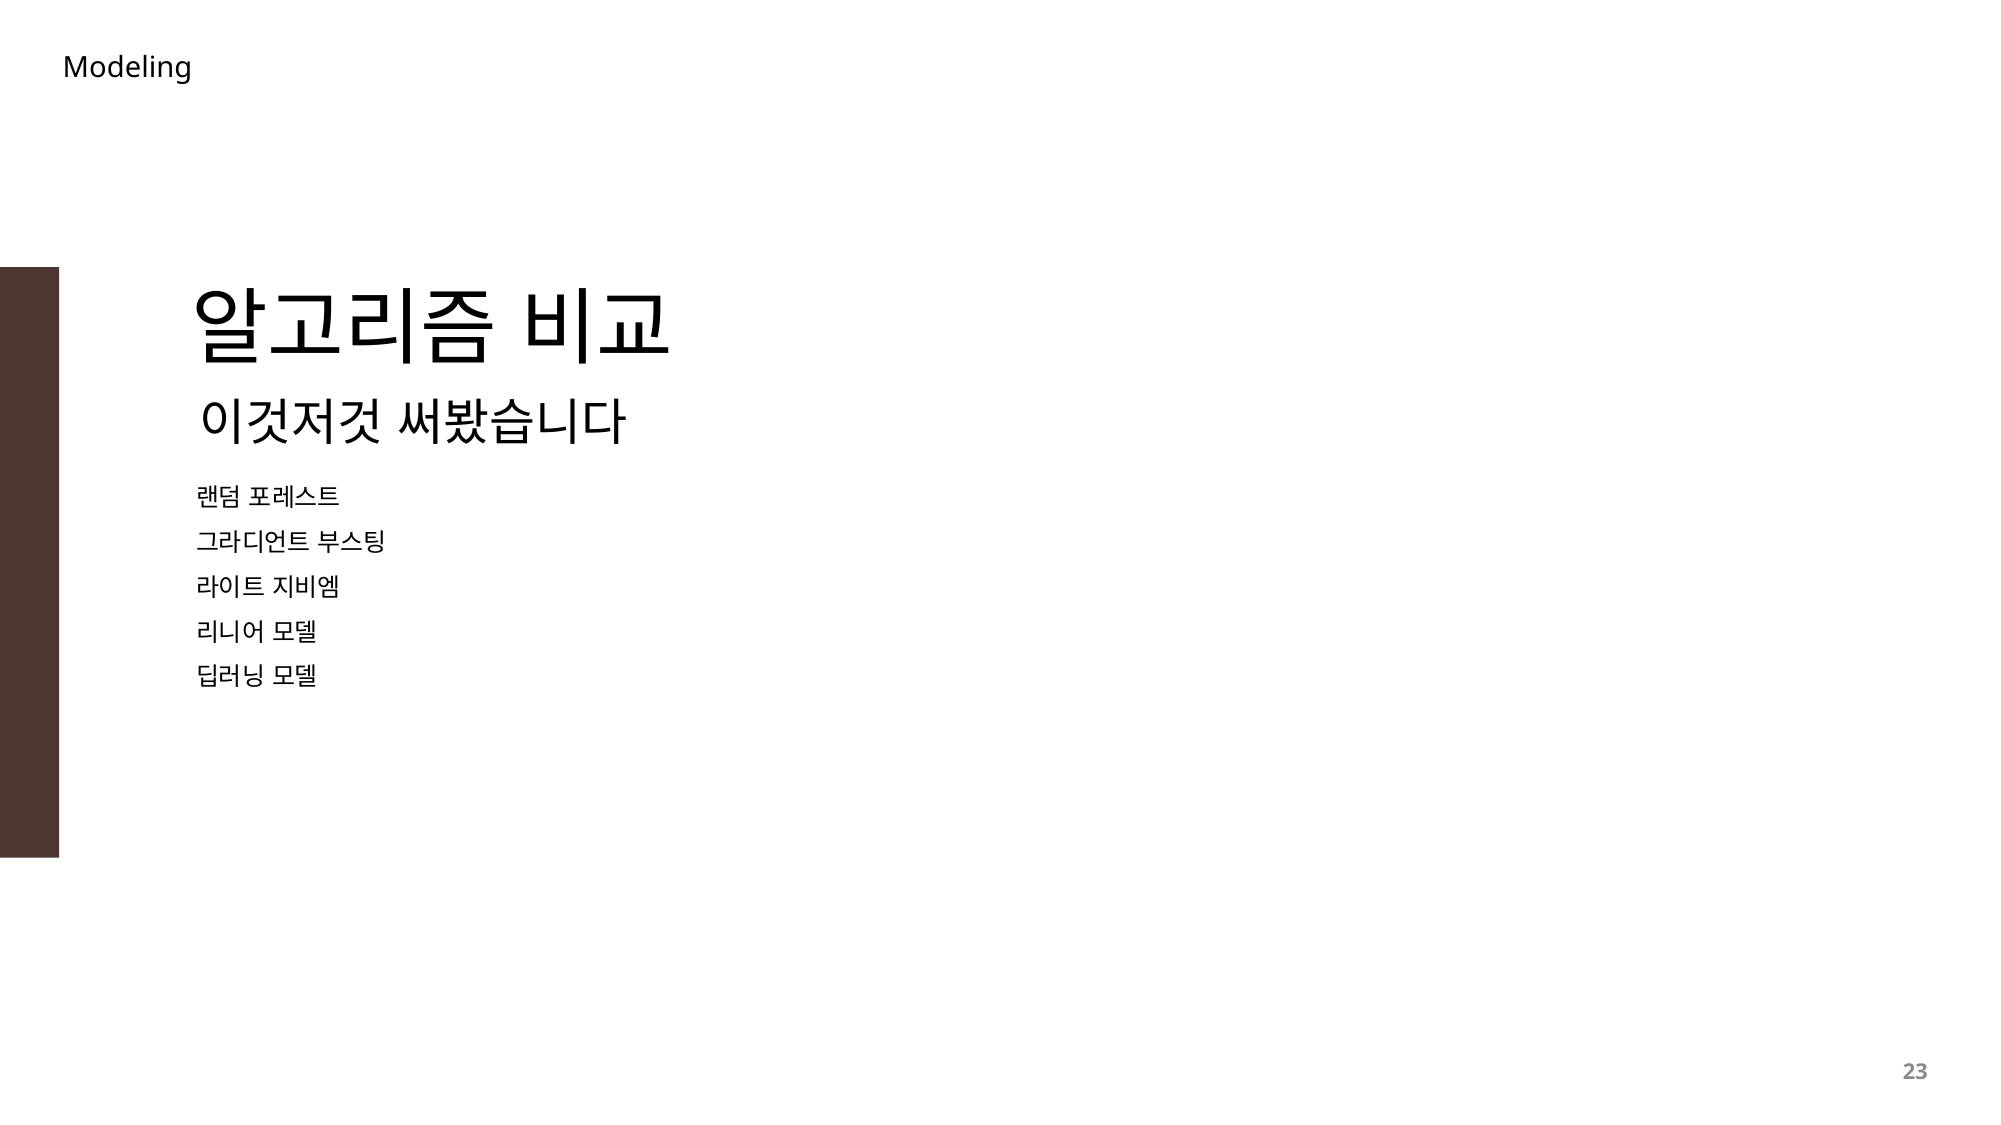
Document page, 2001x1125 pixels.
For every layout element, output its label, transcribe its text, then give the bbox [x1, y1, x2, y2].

text_box Modeling [47, 40, 208, 91]
text_box 이것저것 써봤습니다 [184, 383, 643, 458]
text_box 알고리즘 비교 [176, 267, 689, 382]
slide_number 23 [1492, 1042, 1943, 1103]
text_box [0, 266, 60, 859]
text_box 랜덤 포레스트 그라디언트 부스팅 라이트 지비엠 리니어 모델 딥러닝 모델 [181, 459, 402, 699]
